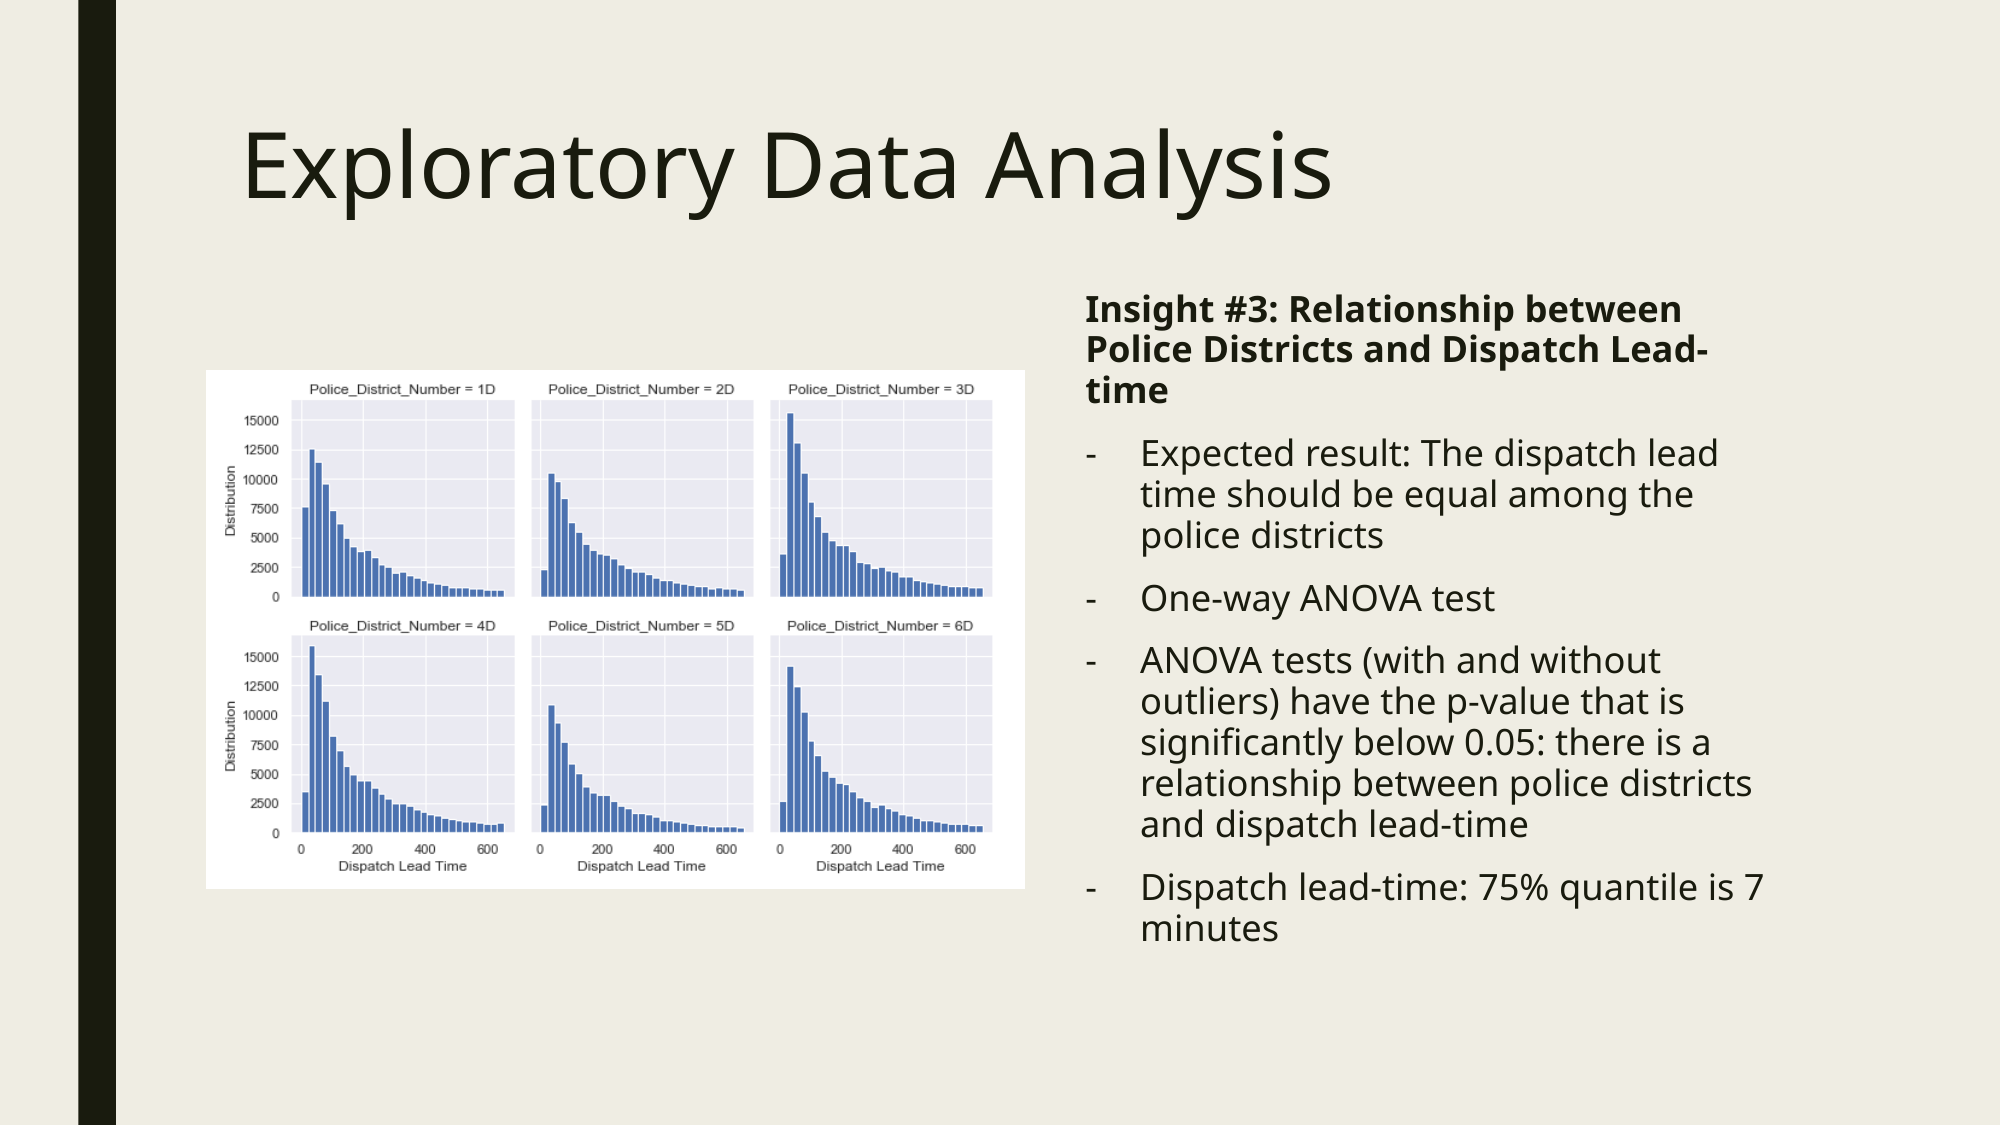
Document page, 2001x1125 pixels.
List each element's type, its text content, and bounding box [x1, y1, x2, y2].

list Insight #3: Relationship between Police Districts and Dispatch Lead-time Expected result: The dispatch lead time should be equal among the police districts One-way ANOVA test ANOVA tests (with and without outliers) have the p-value that is significantly below 0.05: there is a relationship between police districts and dispatch lead-time Dispatch lead-time: 75% quantile is 7 minutes [1070, 281, 1801, 963]
picture [206, 370, 1025, 889]
title Exploratory Data Analysis [225, 112, 1800, 357]
